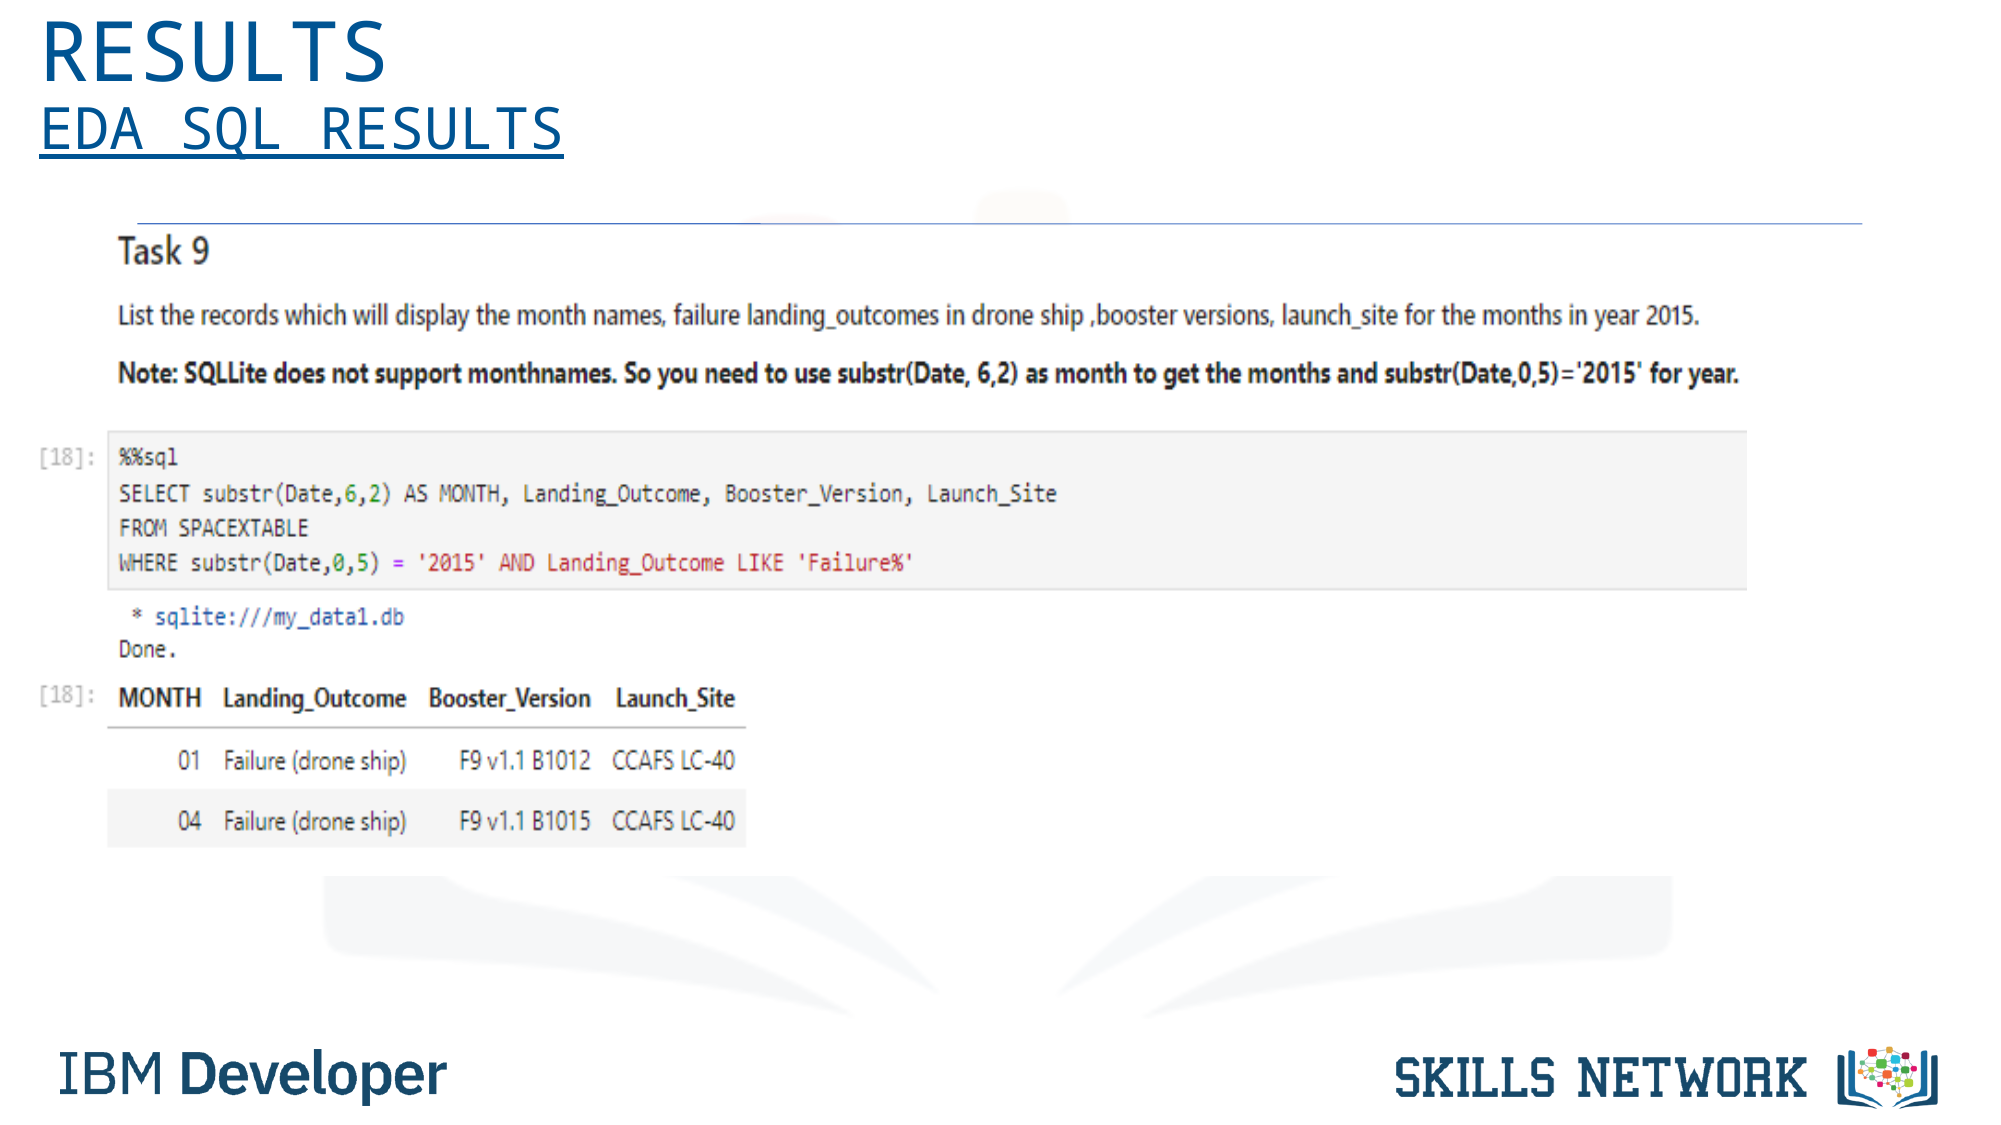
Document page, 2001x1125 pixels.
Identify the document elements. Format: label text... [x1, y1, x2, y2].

picture [55, 1045, 459, 1108]
picture [21, 226, 1747, 876]
title RESULTS EDA SQL RESULTS [24, 0, 1750, 195]
picture [1390, 1045, 1945, 1111]
